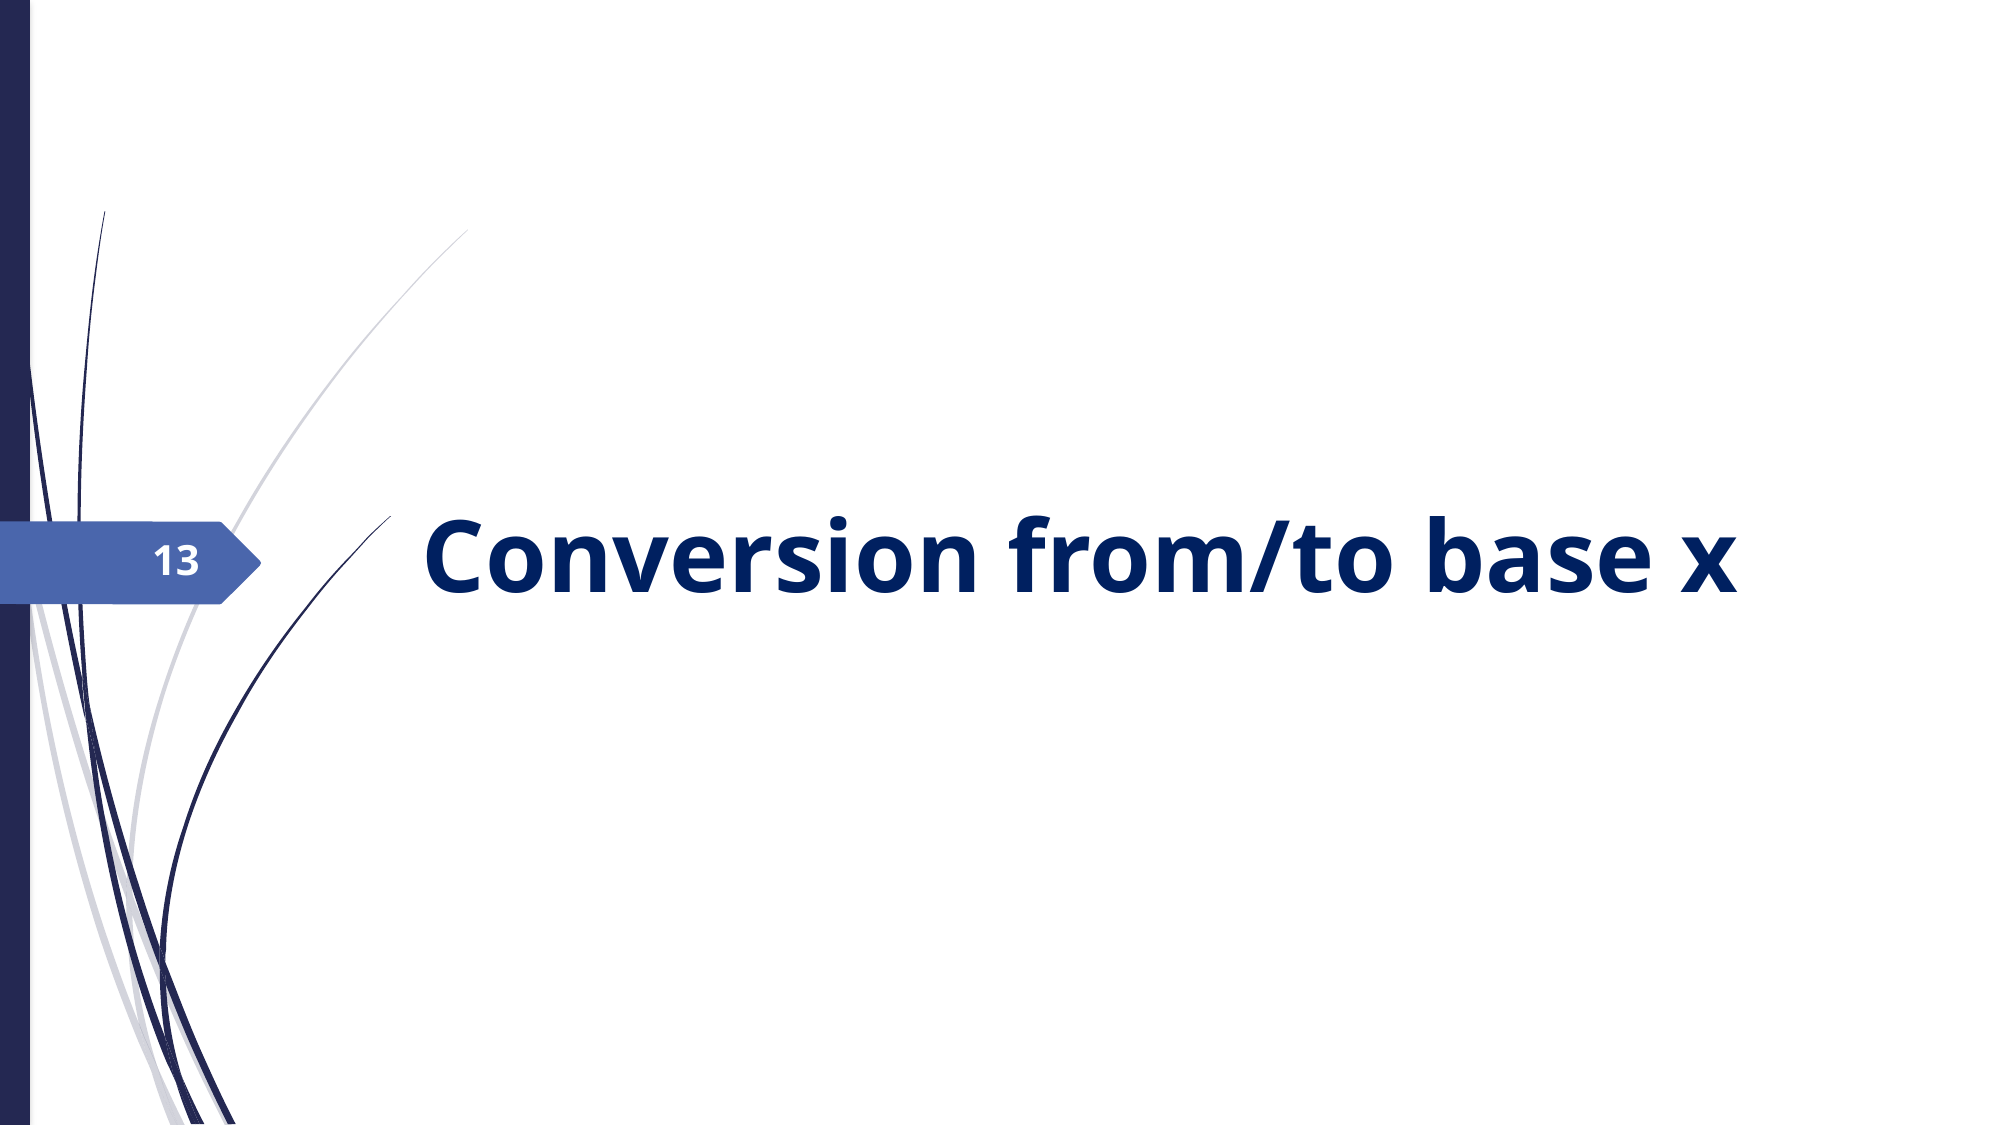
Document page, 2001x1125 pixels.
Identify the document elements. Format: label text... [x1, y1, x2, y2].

slide_number 13 [87, 532, 216, 592]
title Conversion from/to base x [406, 378, 1869, 620]
